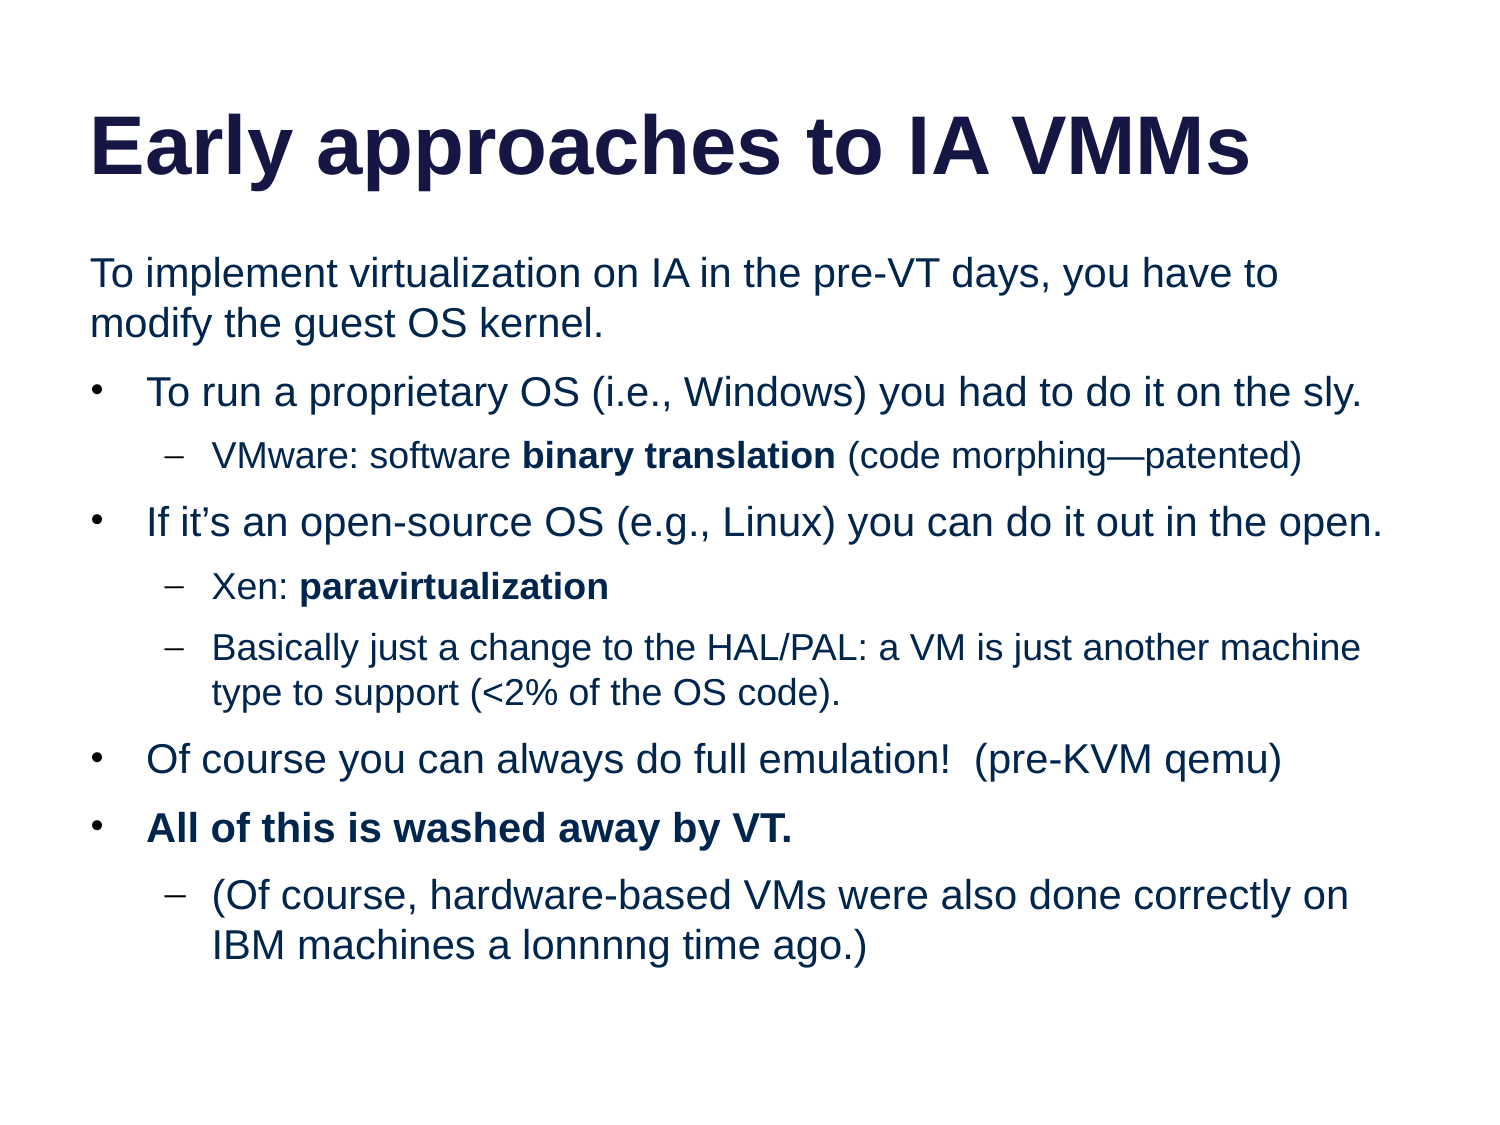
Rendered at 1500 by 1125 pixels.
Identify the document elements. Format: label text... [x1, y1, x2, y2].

list To implement virtualization on IA in the pre-VT days, you have to modify the guest OS kernel. To run a proprietary OS (i.e., Windows) you had to do it on the sly. VMware: software binary translation (code morphing—patented) If it’s an open-source OS (e.g., Linux) you can do it out in the open. Xen: paravirtualization Basically just a change to the HAL/PAL: a VM is just another machine type to support (<2% of the OS code). Of course you can always do full emulation! (pre-KVM qemu) All of this is washed away by VT. (Of course, hardware-based VMs were also done correctly on IBM machines a lonnnng time ago.) [75, 237, 1425, 913]
title Early approaches to IA VMMs [75, 0, 1425, 200]
